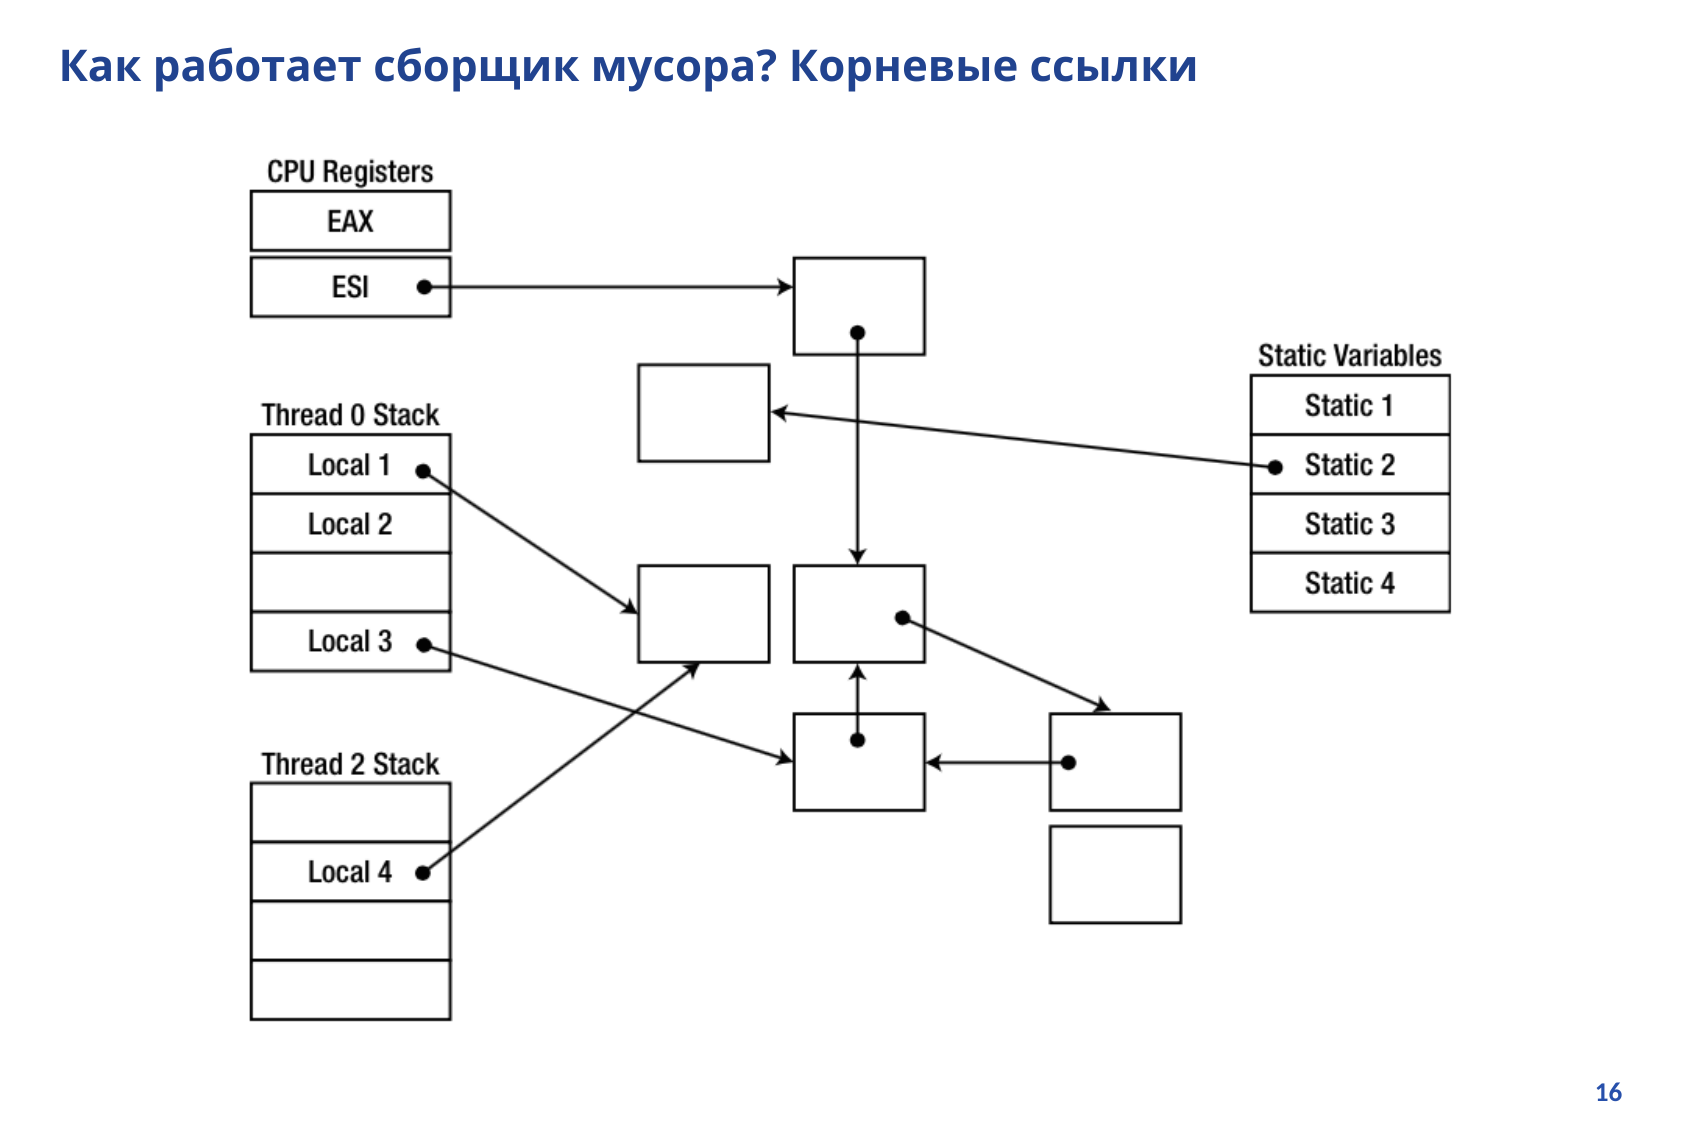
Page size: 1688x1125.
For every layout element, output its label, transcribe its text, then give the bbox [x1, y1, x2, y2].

picture [221, 137, 1473, 1041]
title Как работает сборщик мусора? Корневые ссылки [41, 29, 1653, 90]
